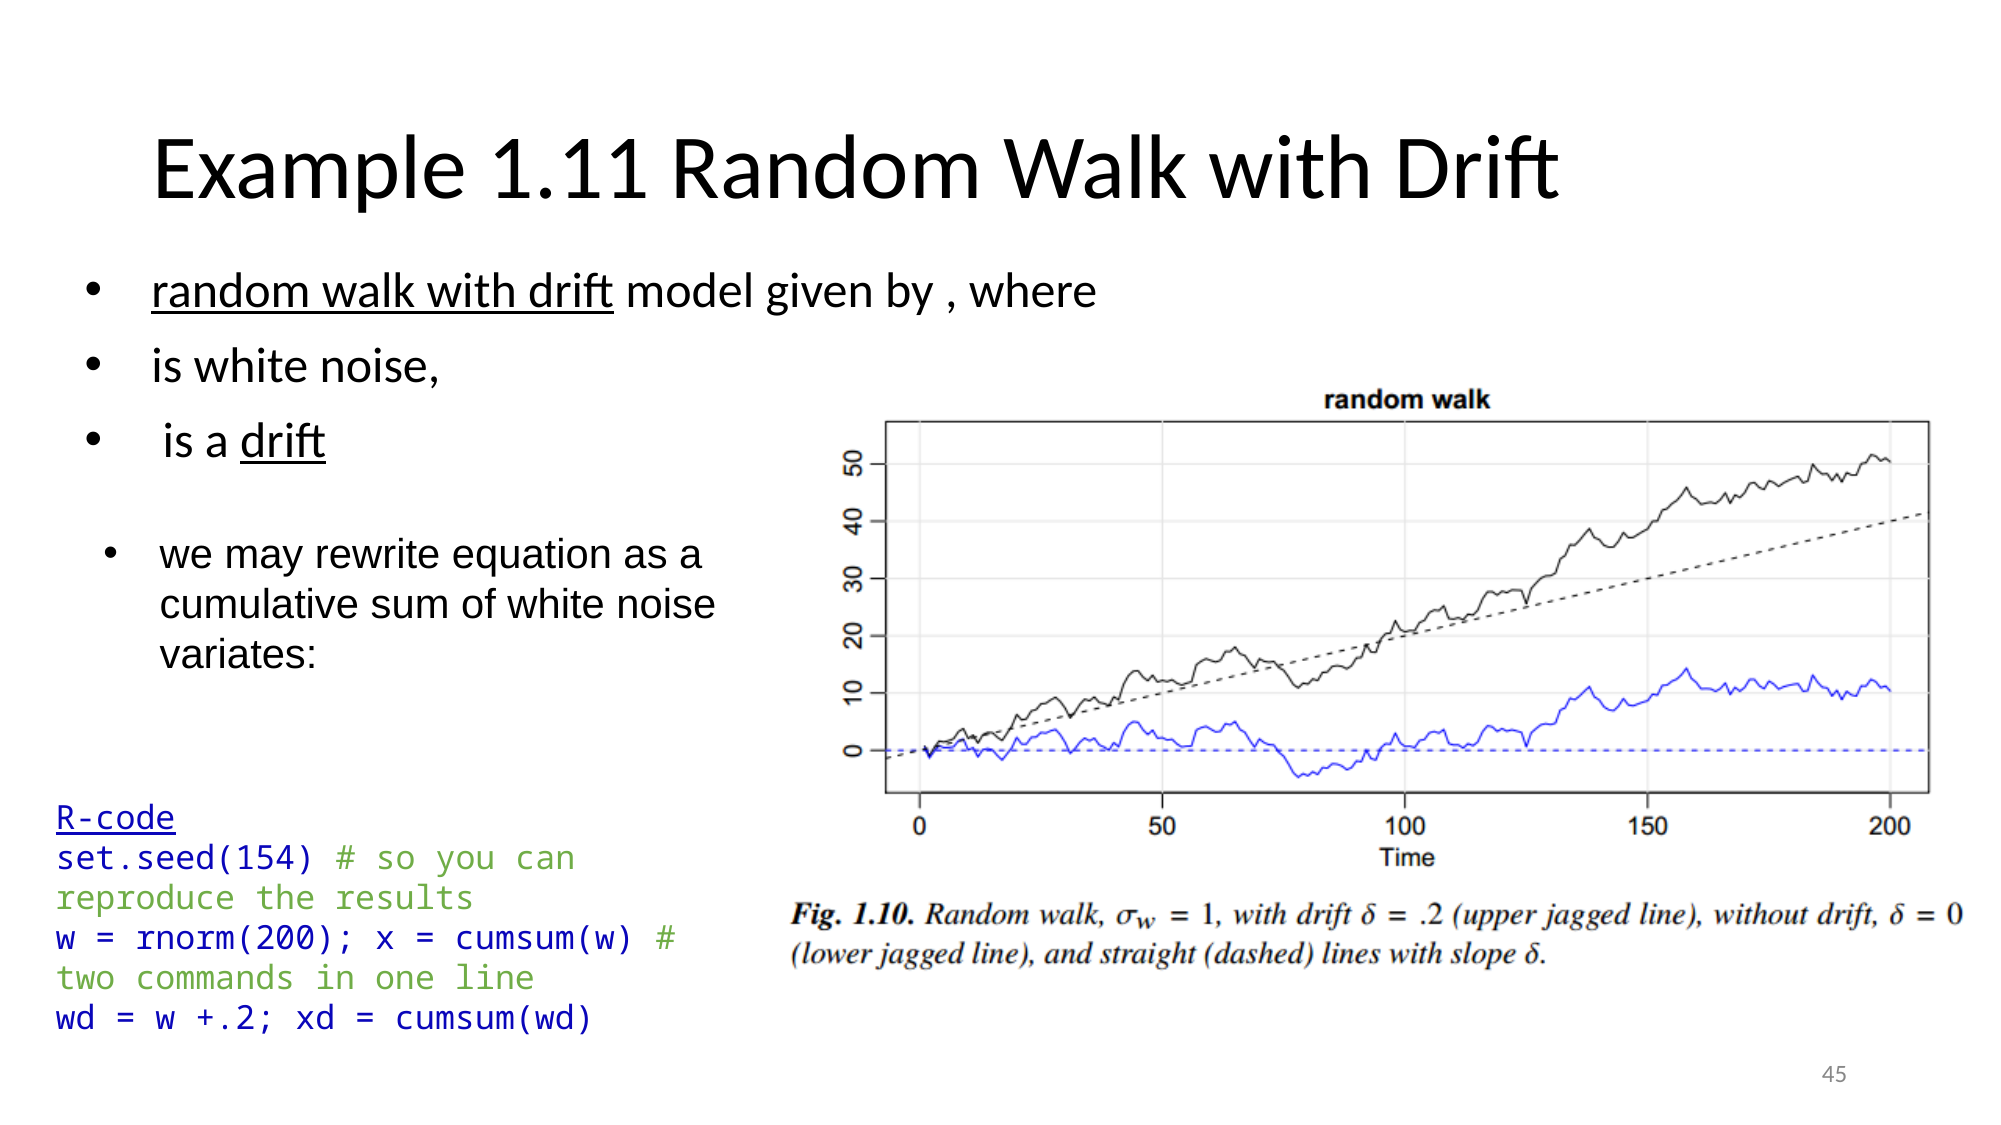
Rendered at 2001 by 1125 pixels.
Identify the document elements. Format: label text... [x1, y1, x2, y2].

title Example 1.11 Random Walk with Drift [137, 59, 1863, 278]
slide_number 45 [1412, 1042, 1863, 1103]
picture [731, 357, 2000, 1001]
text_box R-code set.seed(154) # so you can reproduce the results w = rnorm(200); x = cumsum(w) # two commands in one line wd = w +.2; xd = cumsum(wd) [40, 789, 765, 1044]
